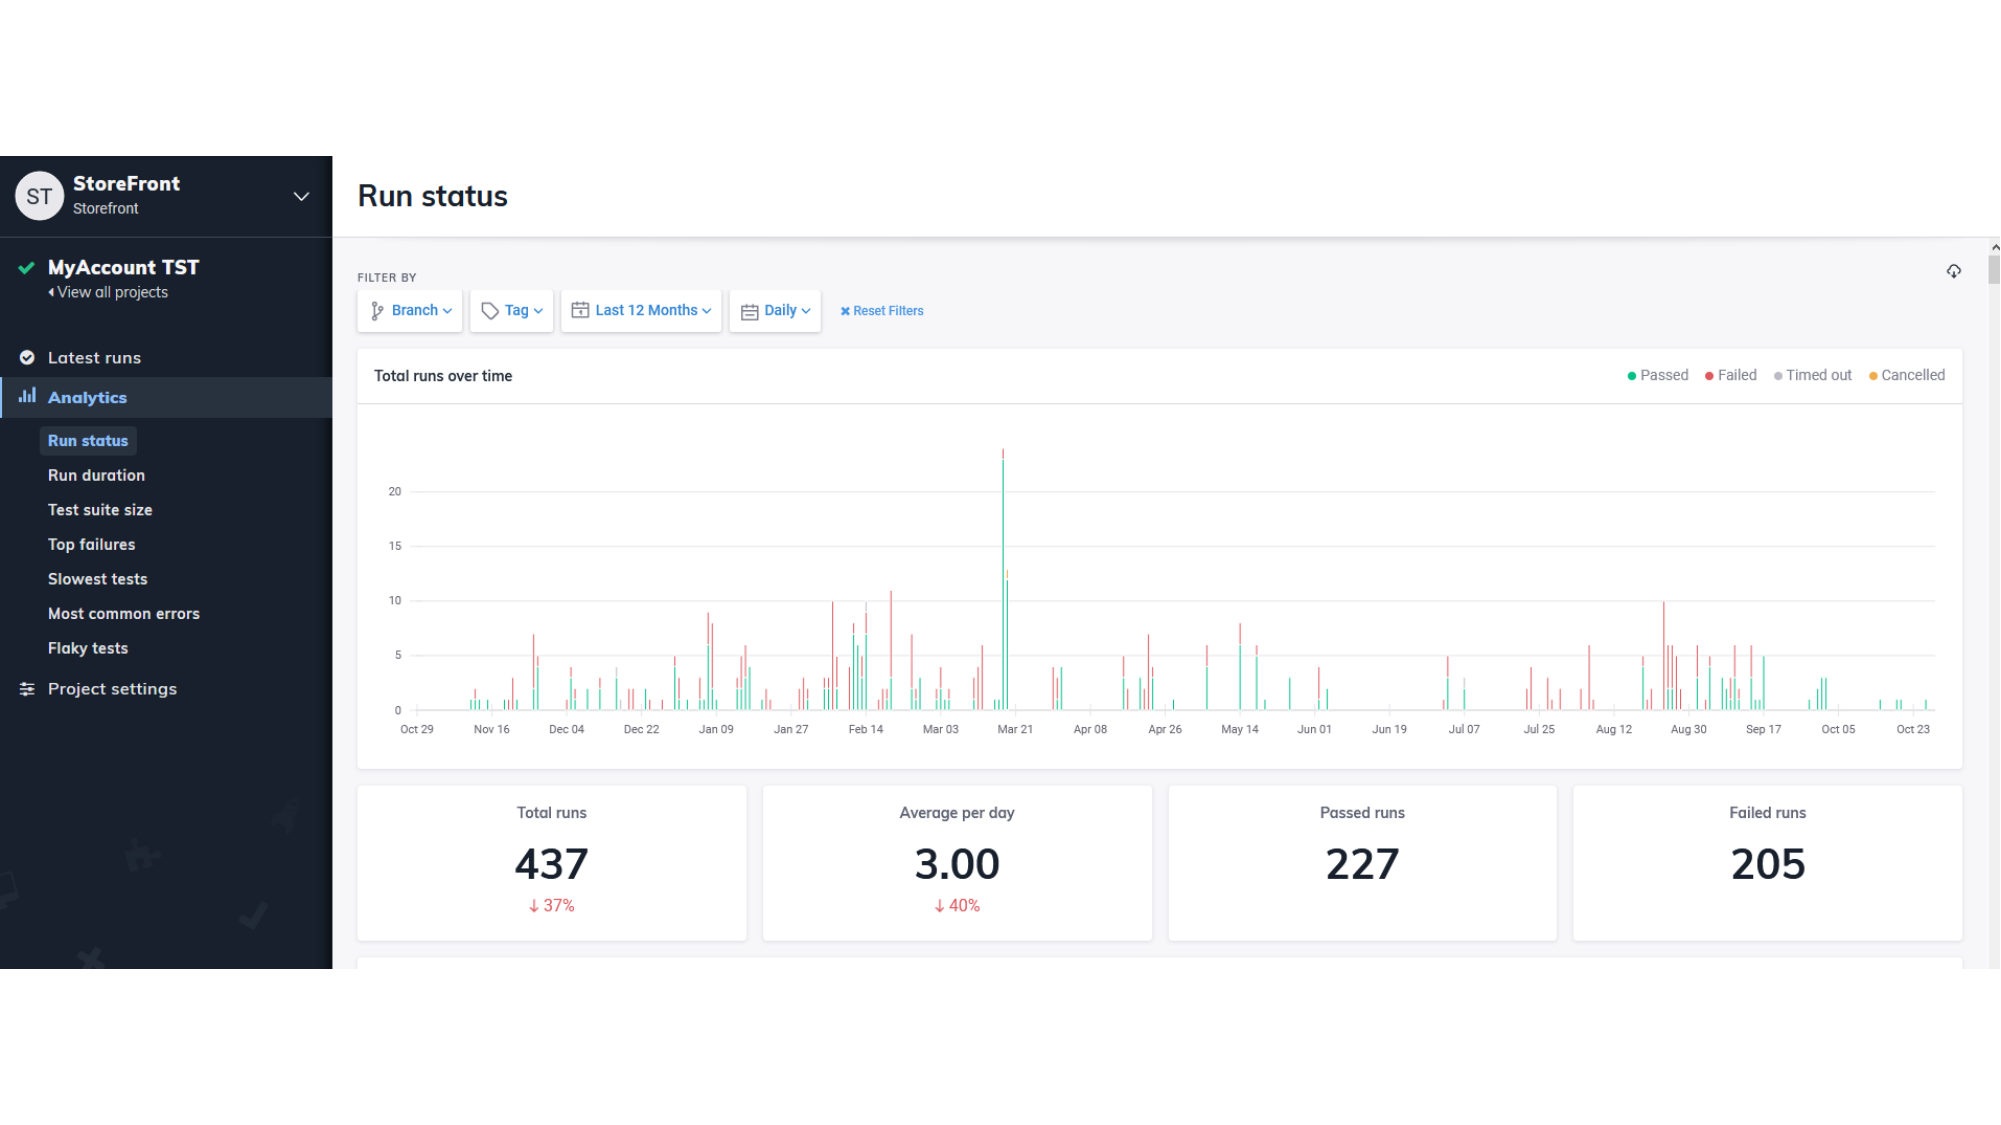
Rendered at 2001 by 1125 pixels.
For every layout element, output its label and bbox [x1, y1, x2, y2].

picture [0, 156, 2000, 969]
